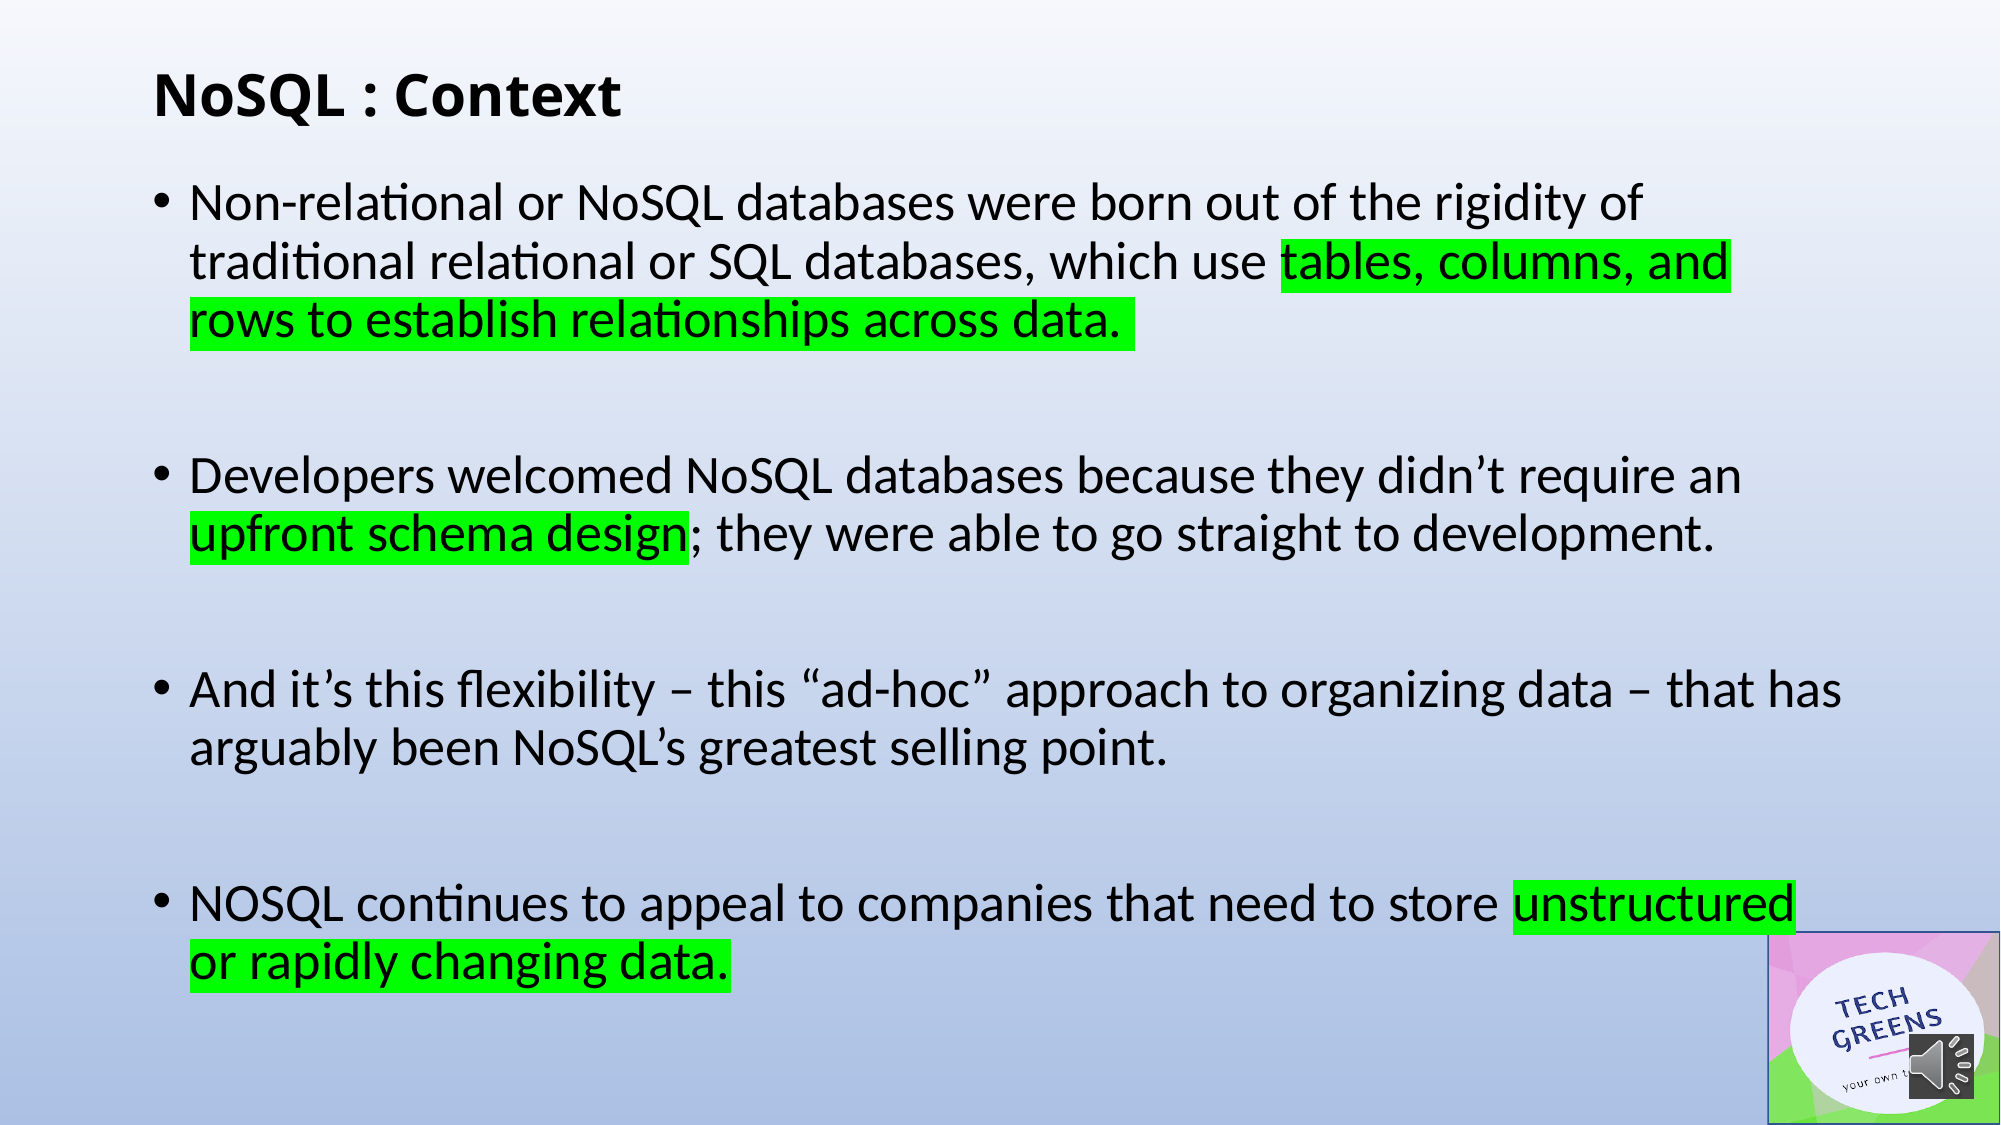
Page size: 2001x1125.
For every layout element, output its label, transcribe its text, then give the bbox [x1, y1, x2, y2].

title NoSQL : Context [137, 59, 1863, 135]
list Non-relational or NoSQL databases were born out of the rigidity of traditional relational or SQL databases, which use tables, columns, and rows to establish relationships across data. Developers welcomed NoSQL databases because they didn’t require an upfront schema design; they were able to go straight to development. And it’s this flexibility – this “ad-hoc” approach to organizing data – that has arguably been NoSQL’s greatest selling point. NOSQL continues to appeal to companies that need to store unstructured or rapidly changing data. [137, 166, 1863, 1014]
picture [1769, 933, 1999, 1123]
